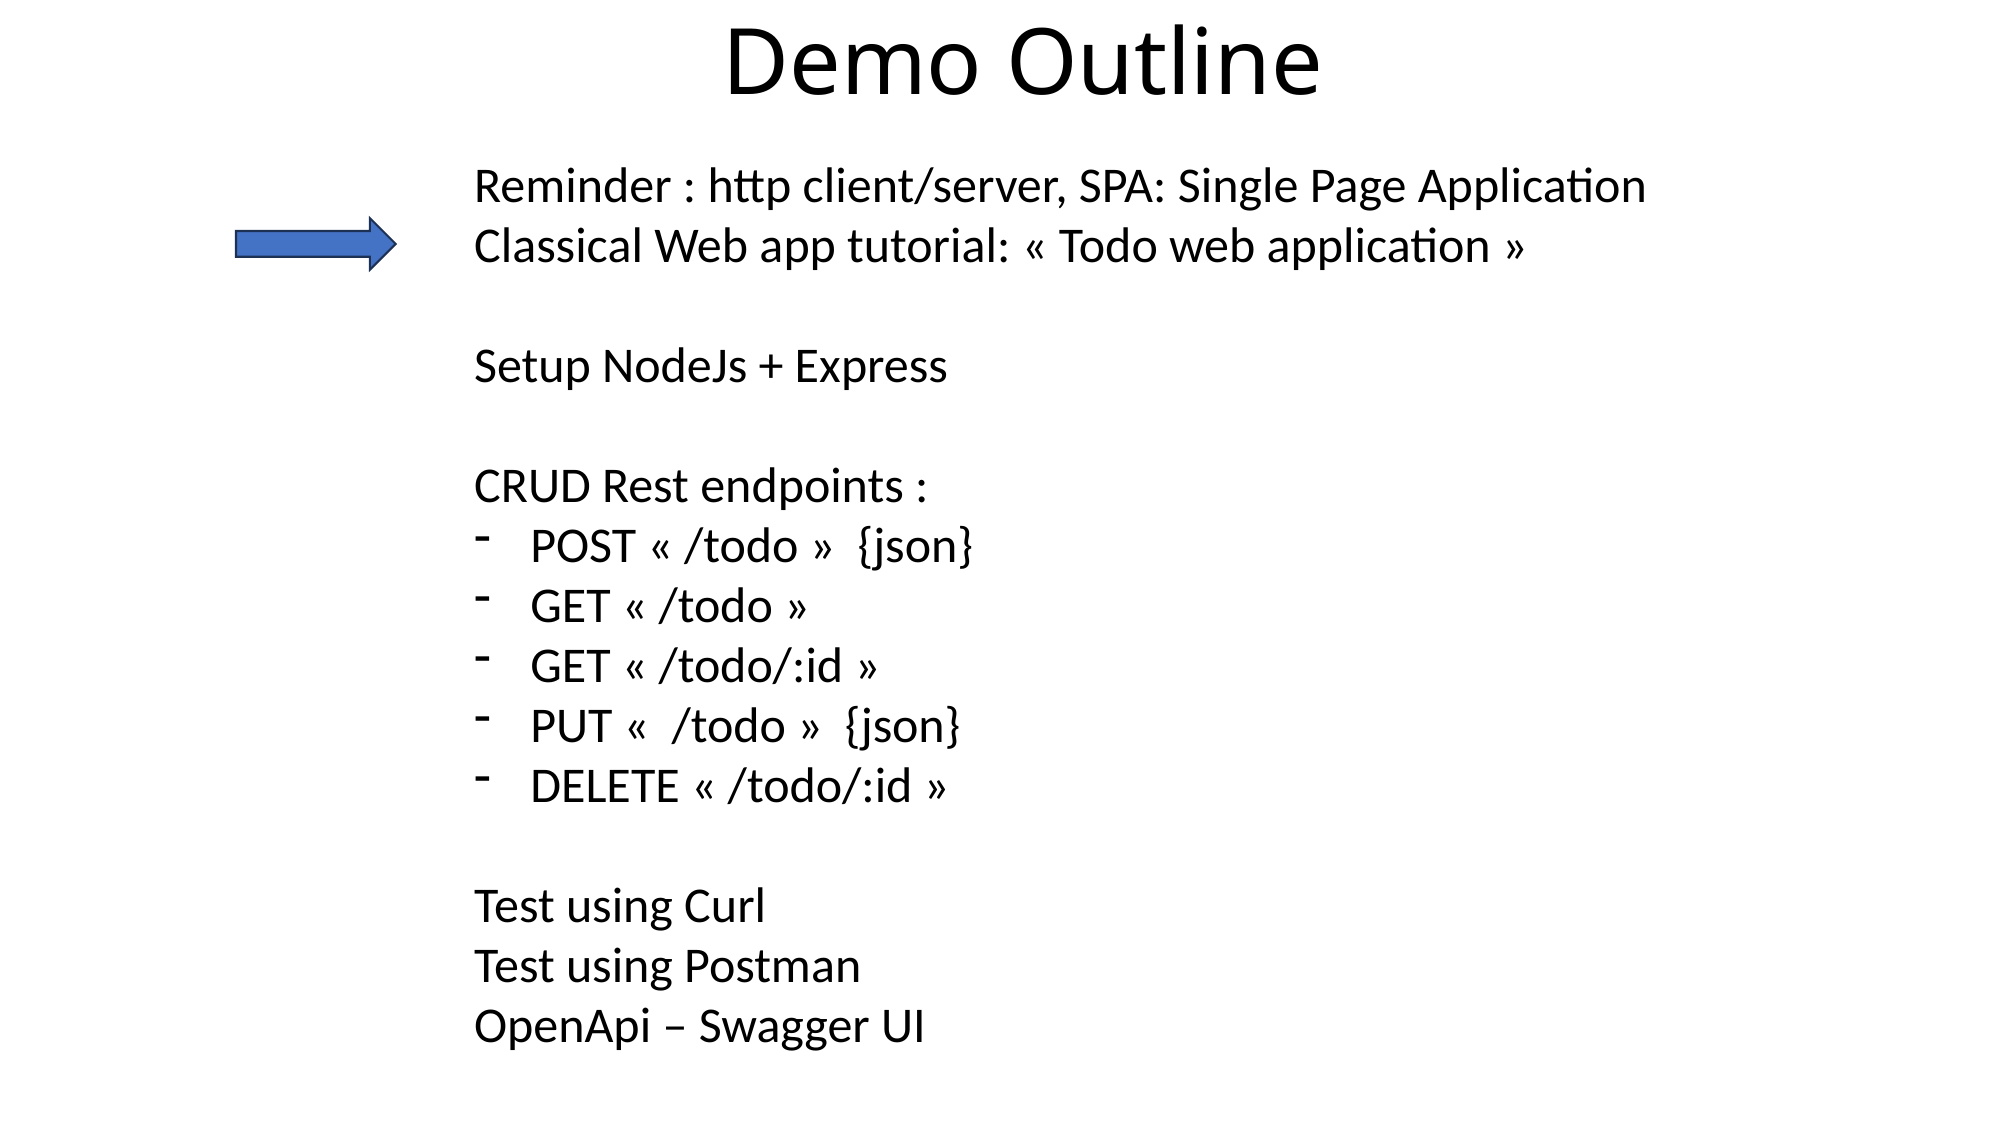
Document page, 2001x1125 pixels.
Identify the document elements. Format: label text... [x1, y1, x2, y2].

text_box [234, 215, 398, 273]
title Demo Outline [160, 0, 1886, 174]
text_box Reminder : http client/server, SPA: Single Page Application Classical Web app tutorial: « Todo web application » Setup NodeJs + Express CRUD Rest endpoints : POST « /todo » {json} GET « /todo » GET « /todo/:id » PUT « /todo » {json} DELETE « /todo/:id » Test using Curl Test using Postman OpenApi – Swagger UI [459, 144, 1663, 1060]
